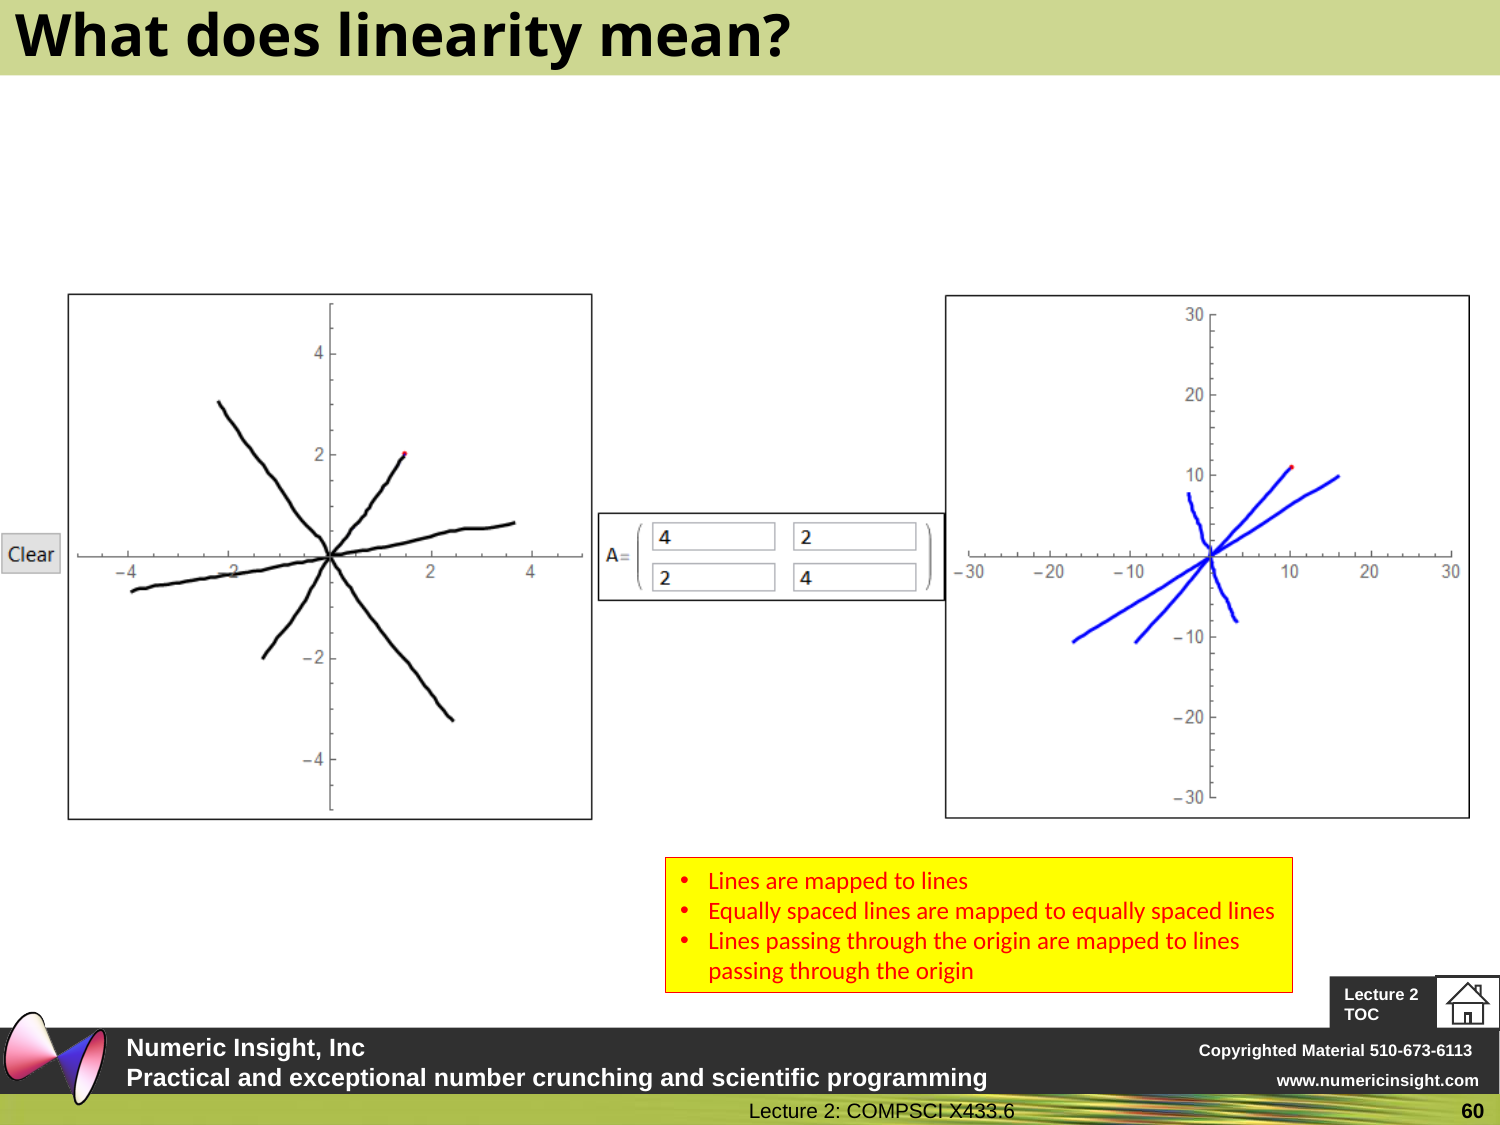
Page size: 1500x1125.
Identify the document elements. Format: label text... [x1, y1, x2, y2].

picture [0, 287, 1470, 827]
text_box Lines are mapped to lines Equally spaced lines are mapped to equally spaced lines Lines passing through the origin are mapped to lines passing through the origin [665, 857, 1293, 992]
picture [0, 1007, 1500, 1125]
title What does linearity mean? [0, 0, 1500, 76]
